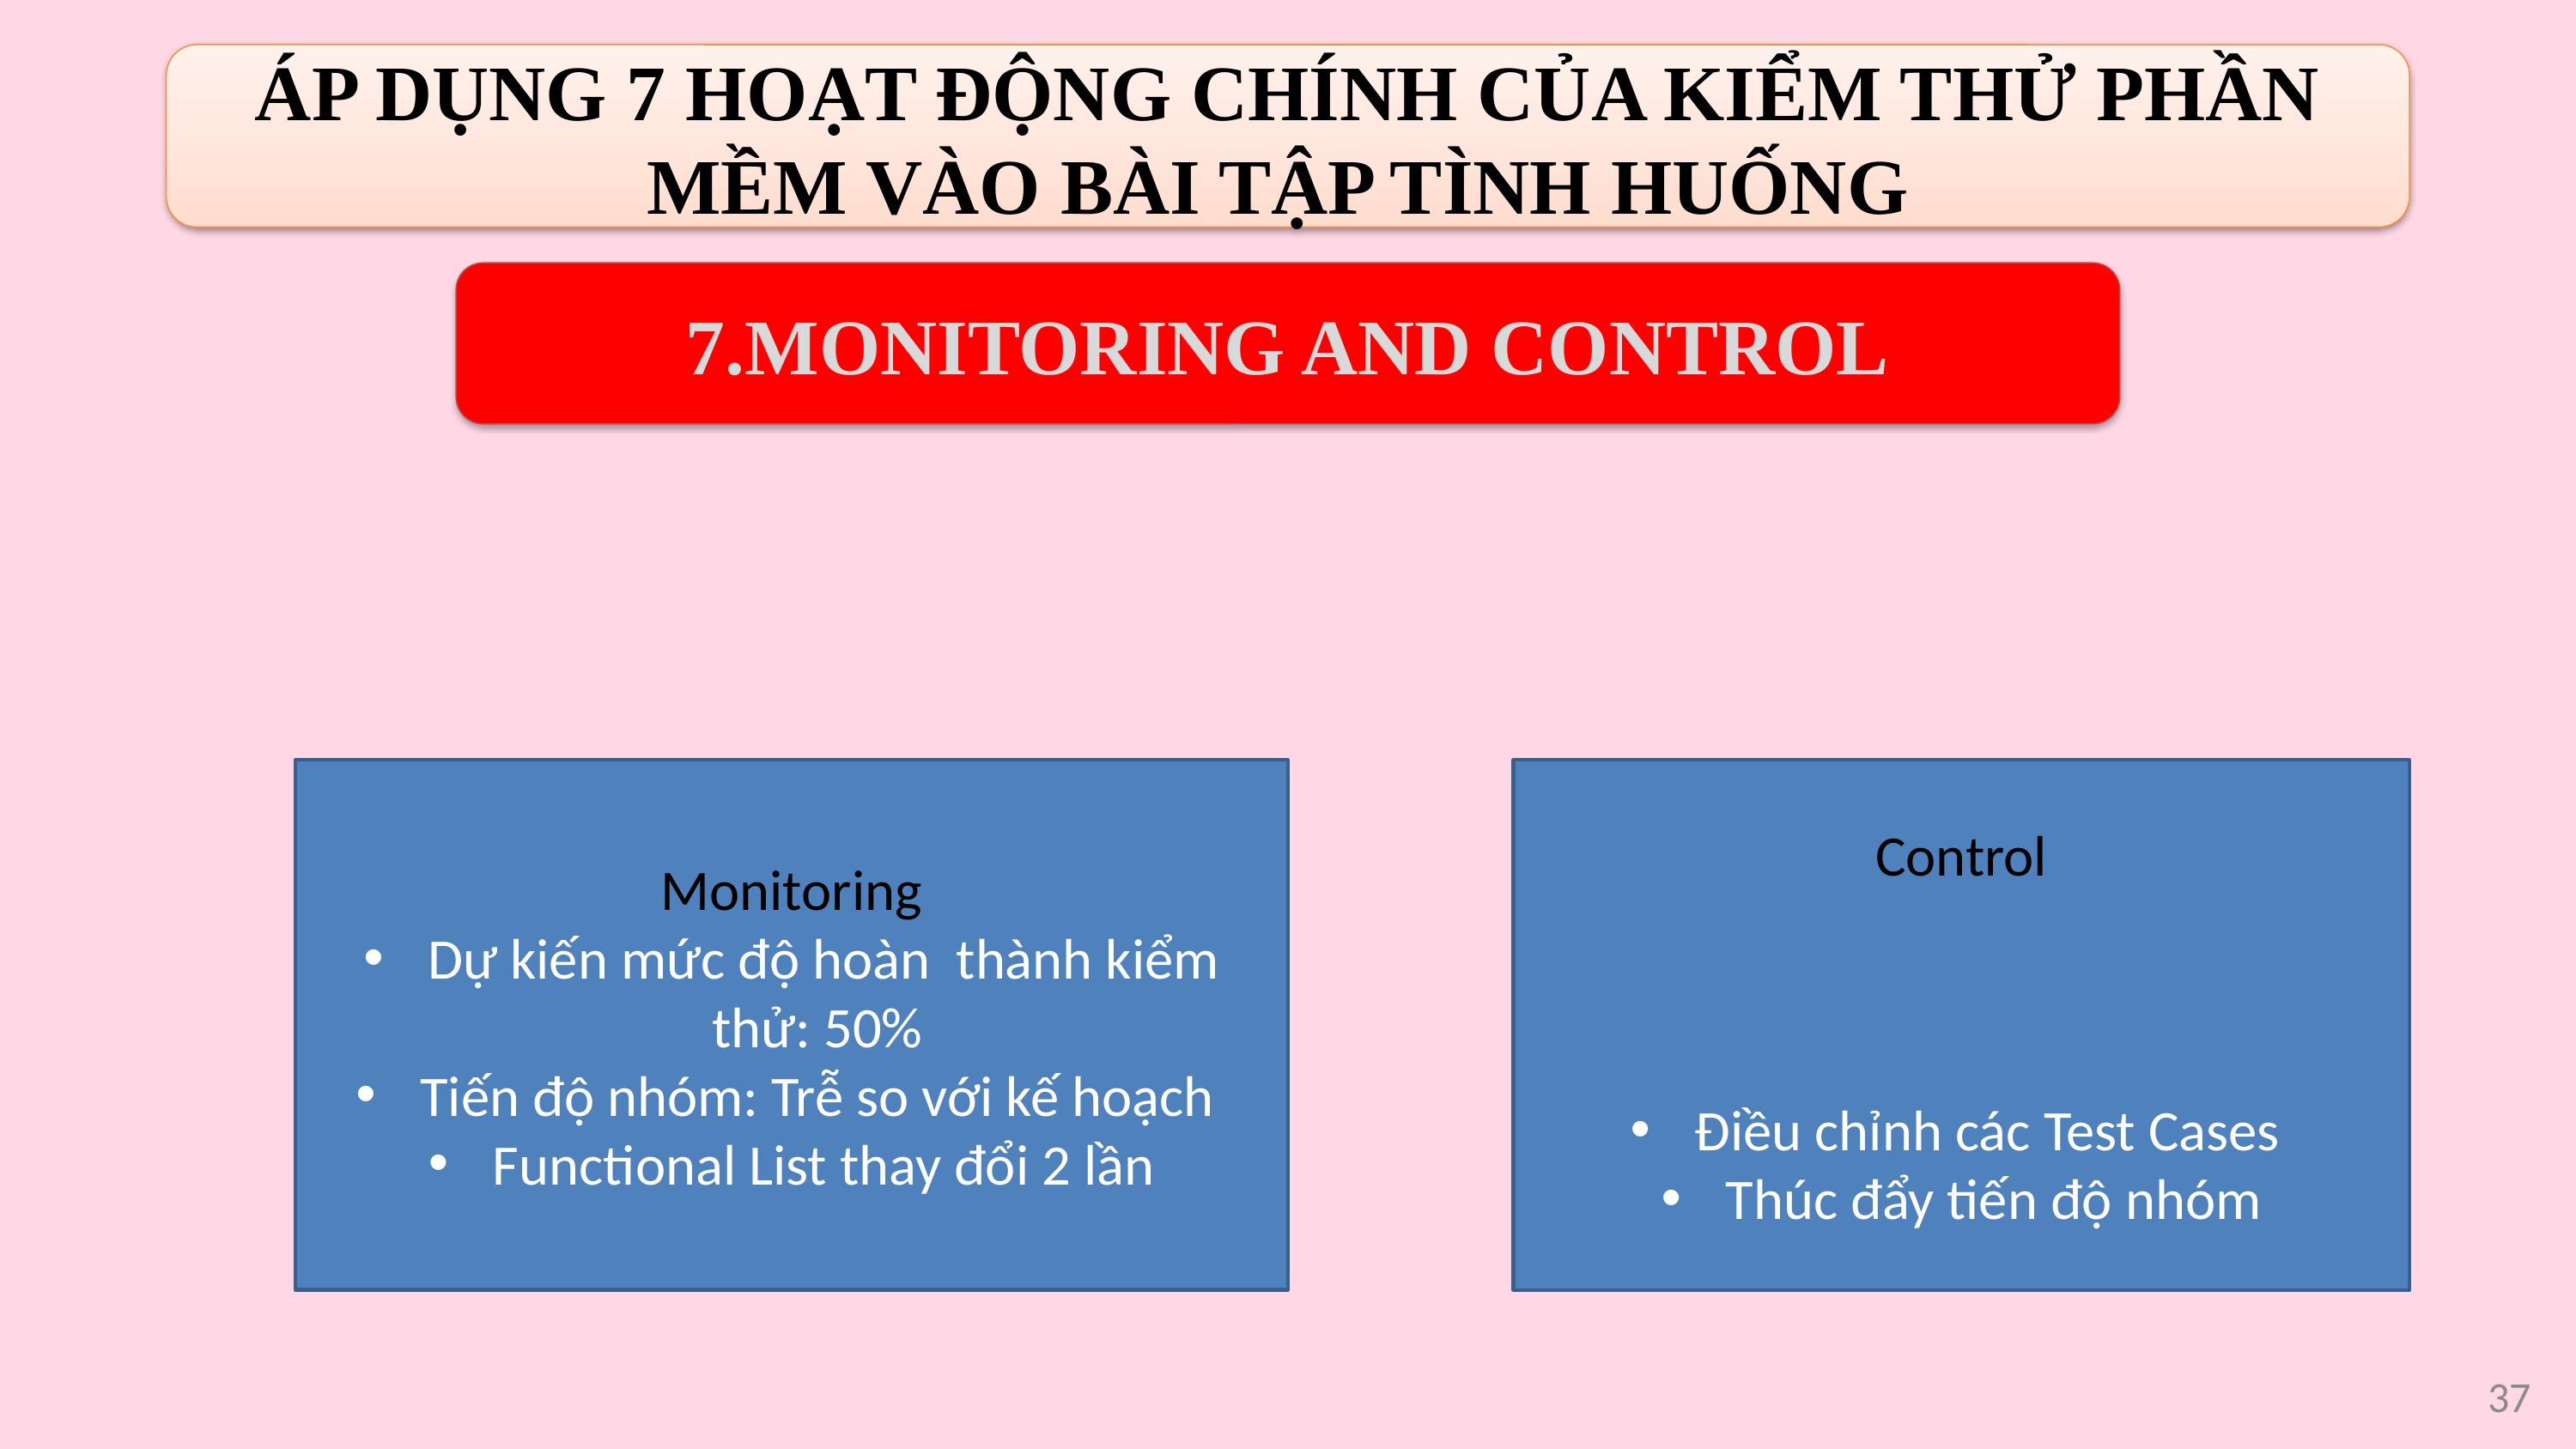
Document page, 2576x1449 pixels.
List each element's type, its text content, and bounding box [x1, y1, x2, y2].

text_box ÁP DỤNG 7 HOẠT ĐỘNG CHÍNH CỦA KIỂM THỬ PHẦN MỀM VÀO BÀI TẬP TÌNH HUỐNG [165, 44, 2410, 228]
slide_number 37 [2243, 1369, 2544, 1422]
text_box Monitoring Dự kiến mức độ hoàn thành kiểm thử: 50% Tiến độ nhóm: Trễ so với kế hoạch Functional List thay đổi 2 lần [294, 758, 1290, 1292]
text_box 7.MONITORING AND CONTROL [455, 262, 2121, 425]
text_box Control Điều chỉnh các Test Cases Thúc đẩy tiến độ nhóm [1511, 758, 2411, 1292]
